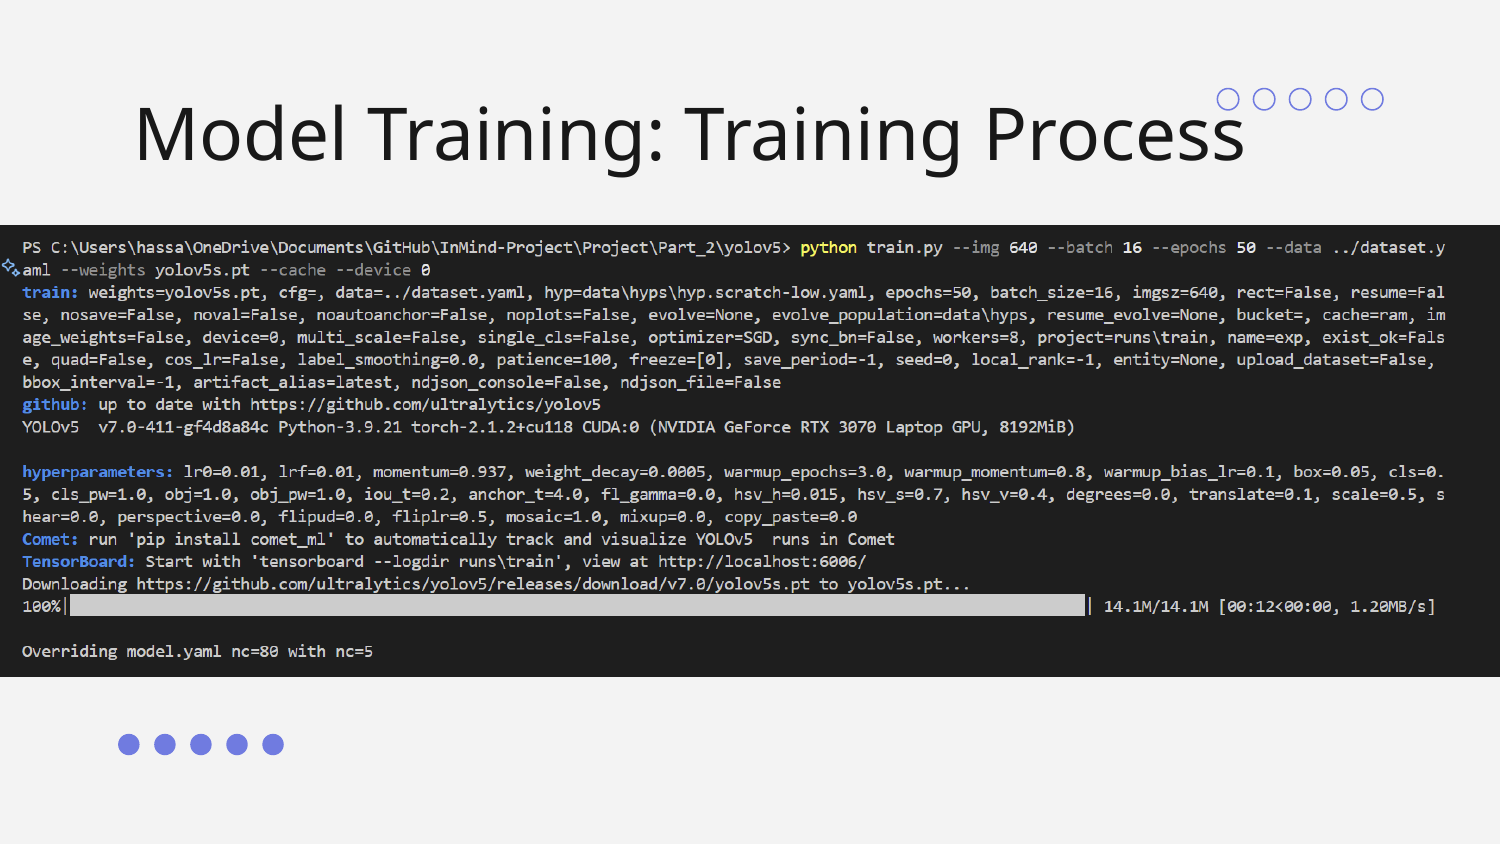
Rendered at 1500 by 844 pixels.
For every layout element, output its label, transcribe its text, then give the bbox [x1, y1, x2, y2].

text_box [117, 733, 284, 756]
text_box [1217, 88, 1384, 111]
title Model Training: Training Process [118, 72, 1382, 167]
picture [0, 225, 1500, 677]
